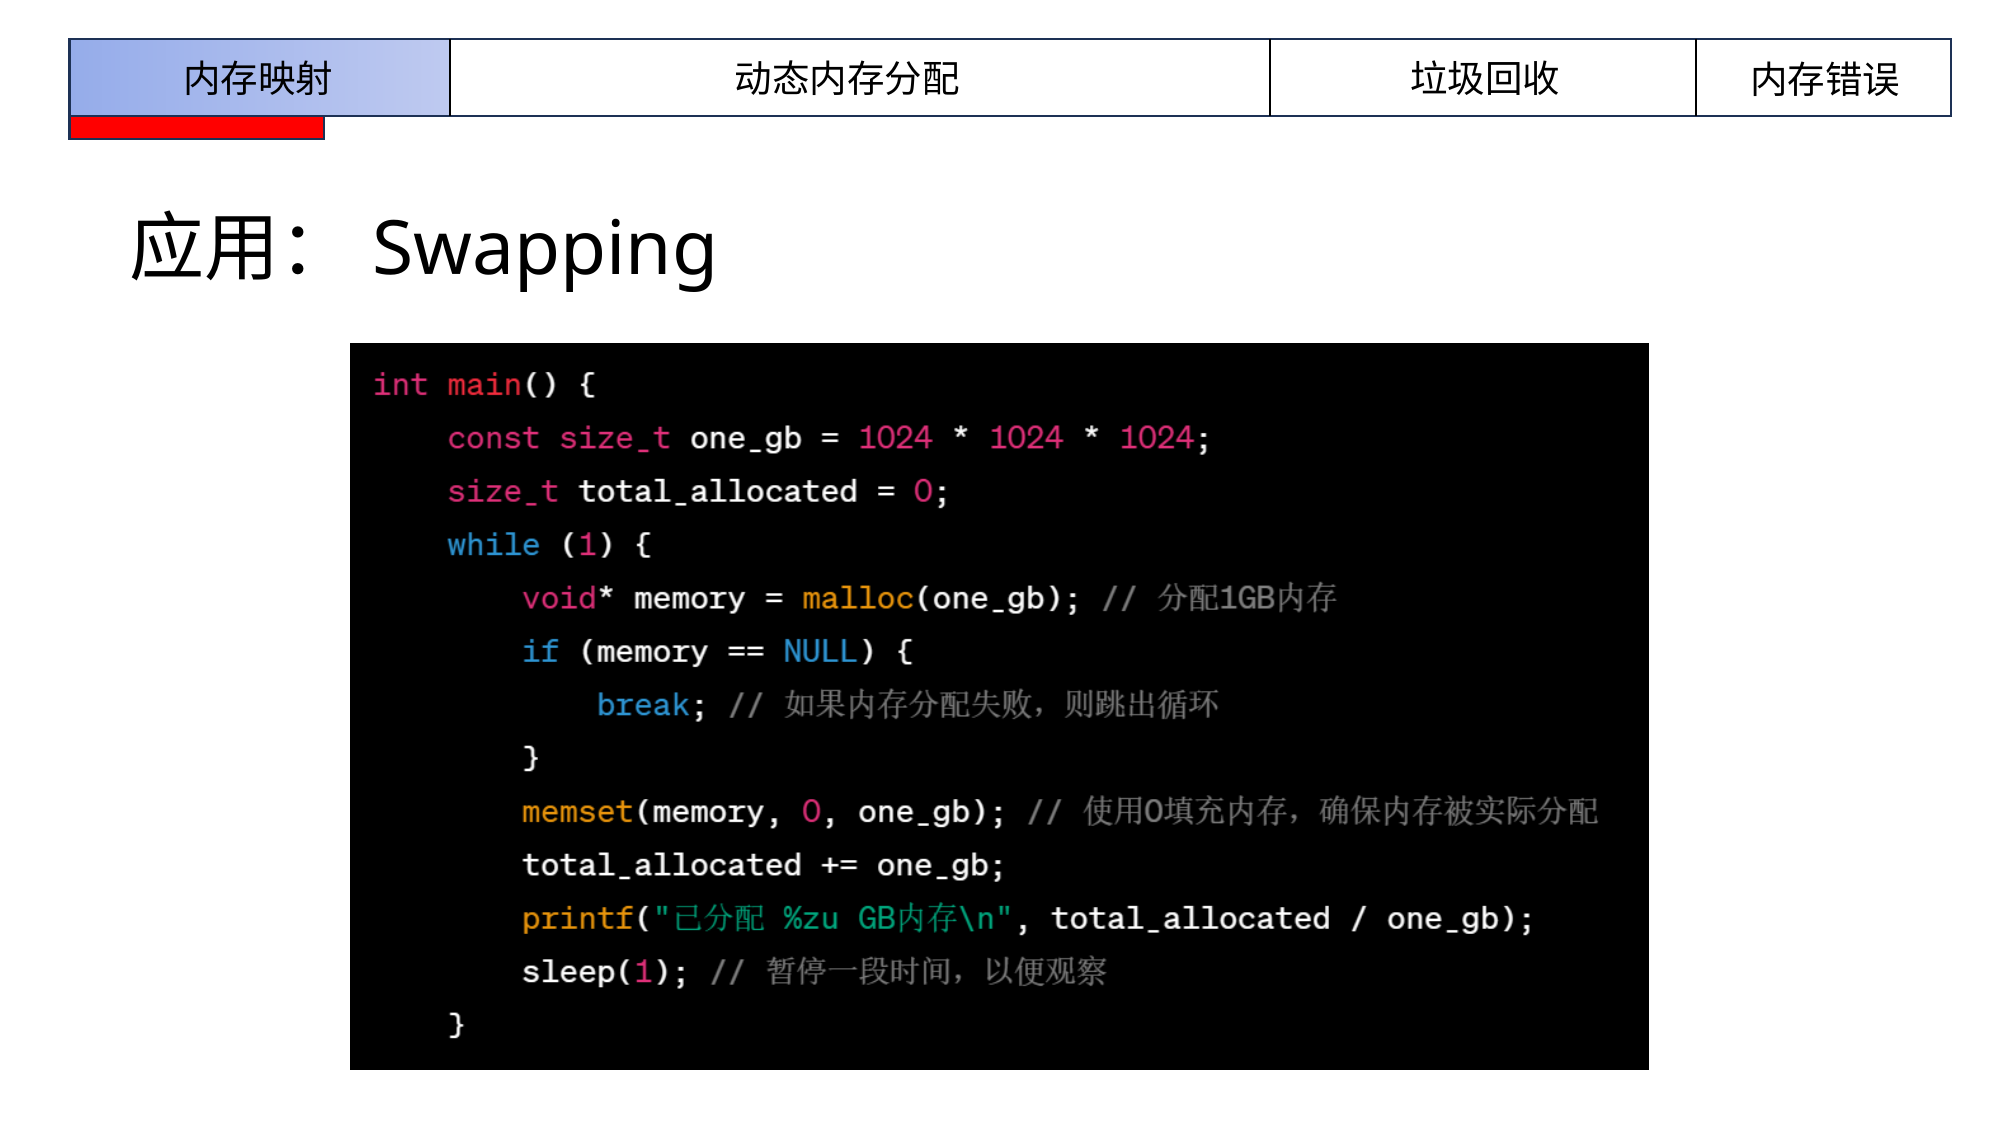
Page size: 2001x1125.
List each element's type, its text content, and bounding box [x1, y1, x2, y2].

text_box 内存错误 [1735, 48, 1928, 109]
text_box 动态内存分配 [719, 47, 1000, 107]
text_box 垃圾回收 [1395, 47, 1621, 107]
text_box [68, 38, 449, 117]
text_box [451, 38, 1269, 117]
text_box [1270, 38, 1695, 117]
text_box [68, 115, 325, 140]
text_box 应用：Swapping [114, 192, 820, 298]
picture [350, 343, 1649, 1070]
text_box 内存映射 [168, 47, 352, 107]
text_box [1697, 38, 1952, 117]
